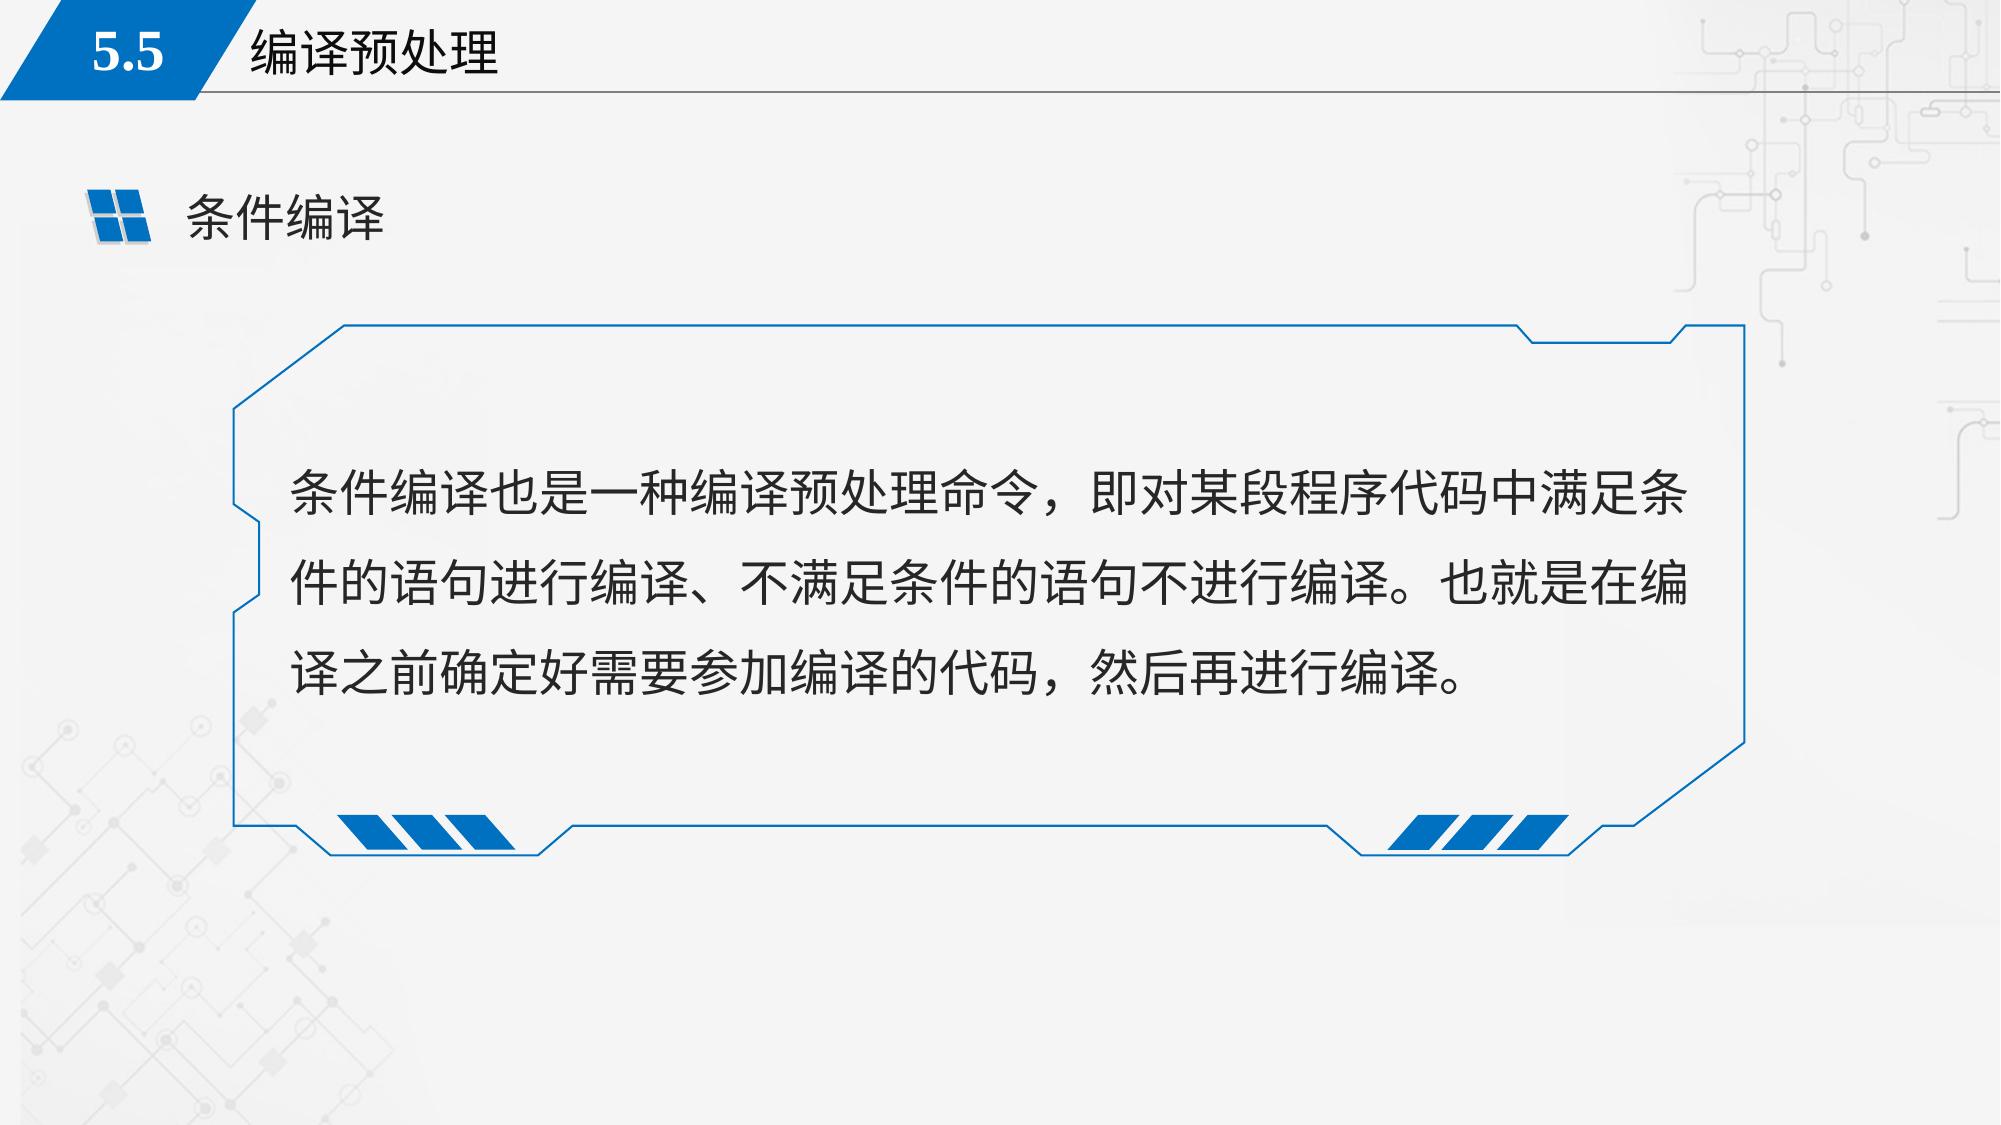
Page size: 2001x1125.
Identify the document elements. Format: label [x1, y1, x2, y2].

text_box [84, 178, 523, 255]
picture [0, 0, 2001, 1125]
picture [0, 0, 60, 98]
text_box [233, 325, 1745, 856]
